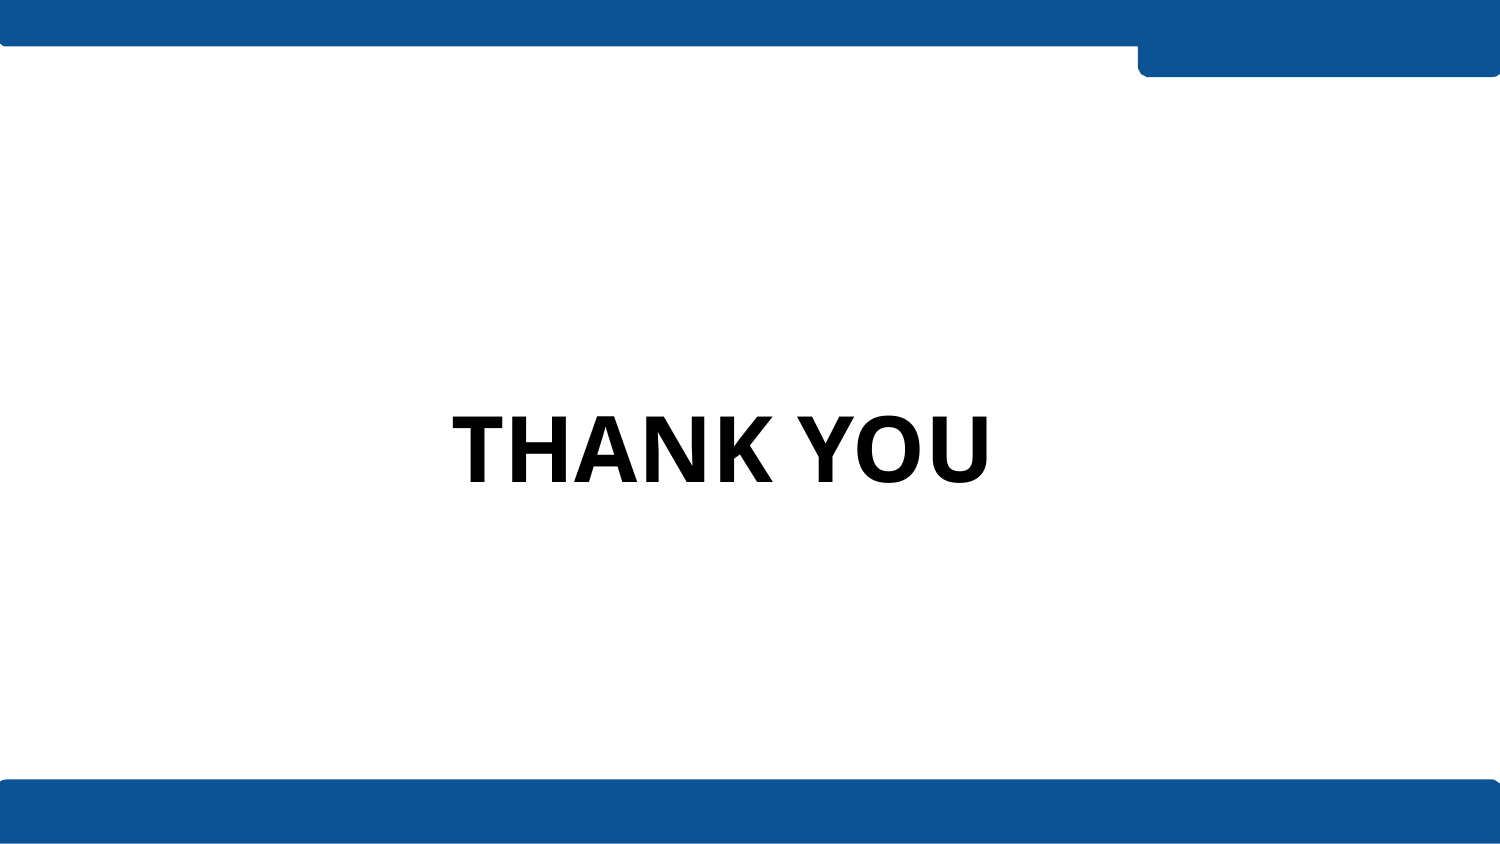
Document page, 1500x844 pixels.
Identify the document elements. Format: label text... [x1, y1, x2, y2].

title THANK YOU [451, 390, 1086, 502]
